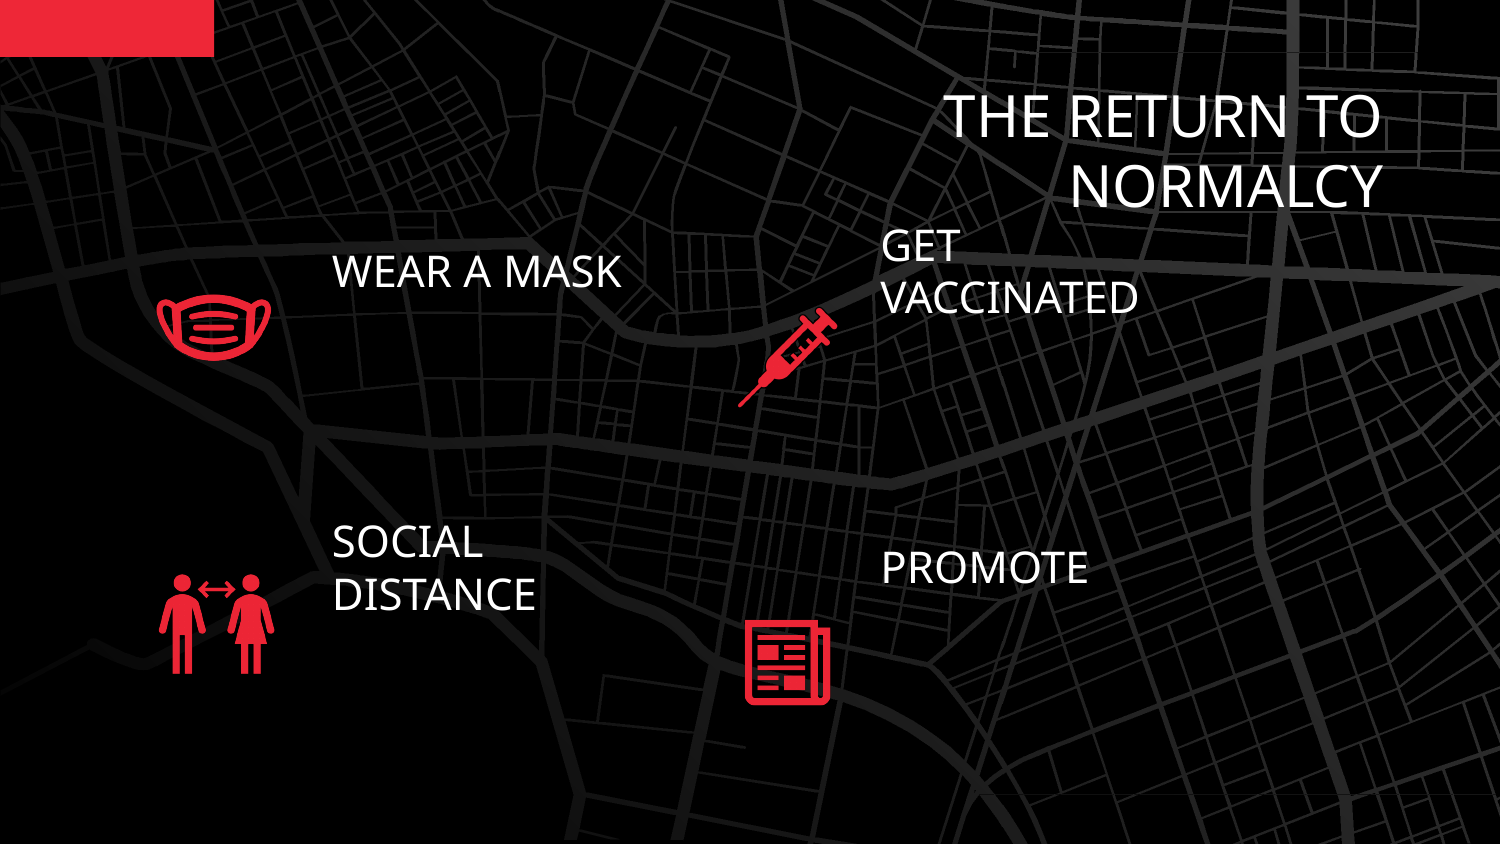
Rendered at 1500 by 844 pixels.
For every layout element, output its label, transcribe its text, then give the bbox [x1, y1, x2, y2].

title THE RETURN TO NORMALCY [827, 64, 1399, 144]
title SOCIAL DISTANCE [316, 533, 669, 600]
text_box [0, 0, 215, 57]
picture [727, 601, 848, 723]
picture [727, 297, 848, 418]
picture [156, 563, 278, 685]
picture [152, 267, 274, 388]
title PROMOTE [865, 533, 1217, 600]
title WEAR A MASK [316, 236, 669, 303]
title GET VACCINATED [865, 236, 1217, 303]
